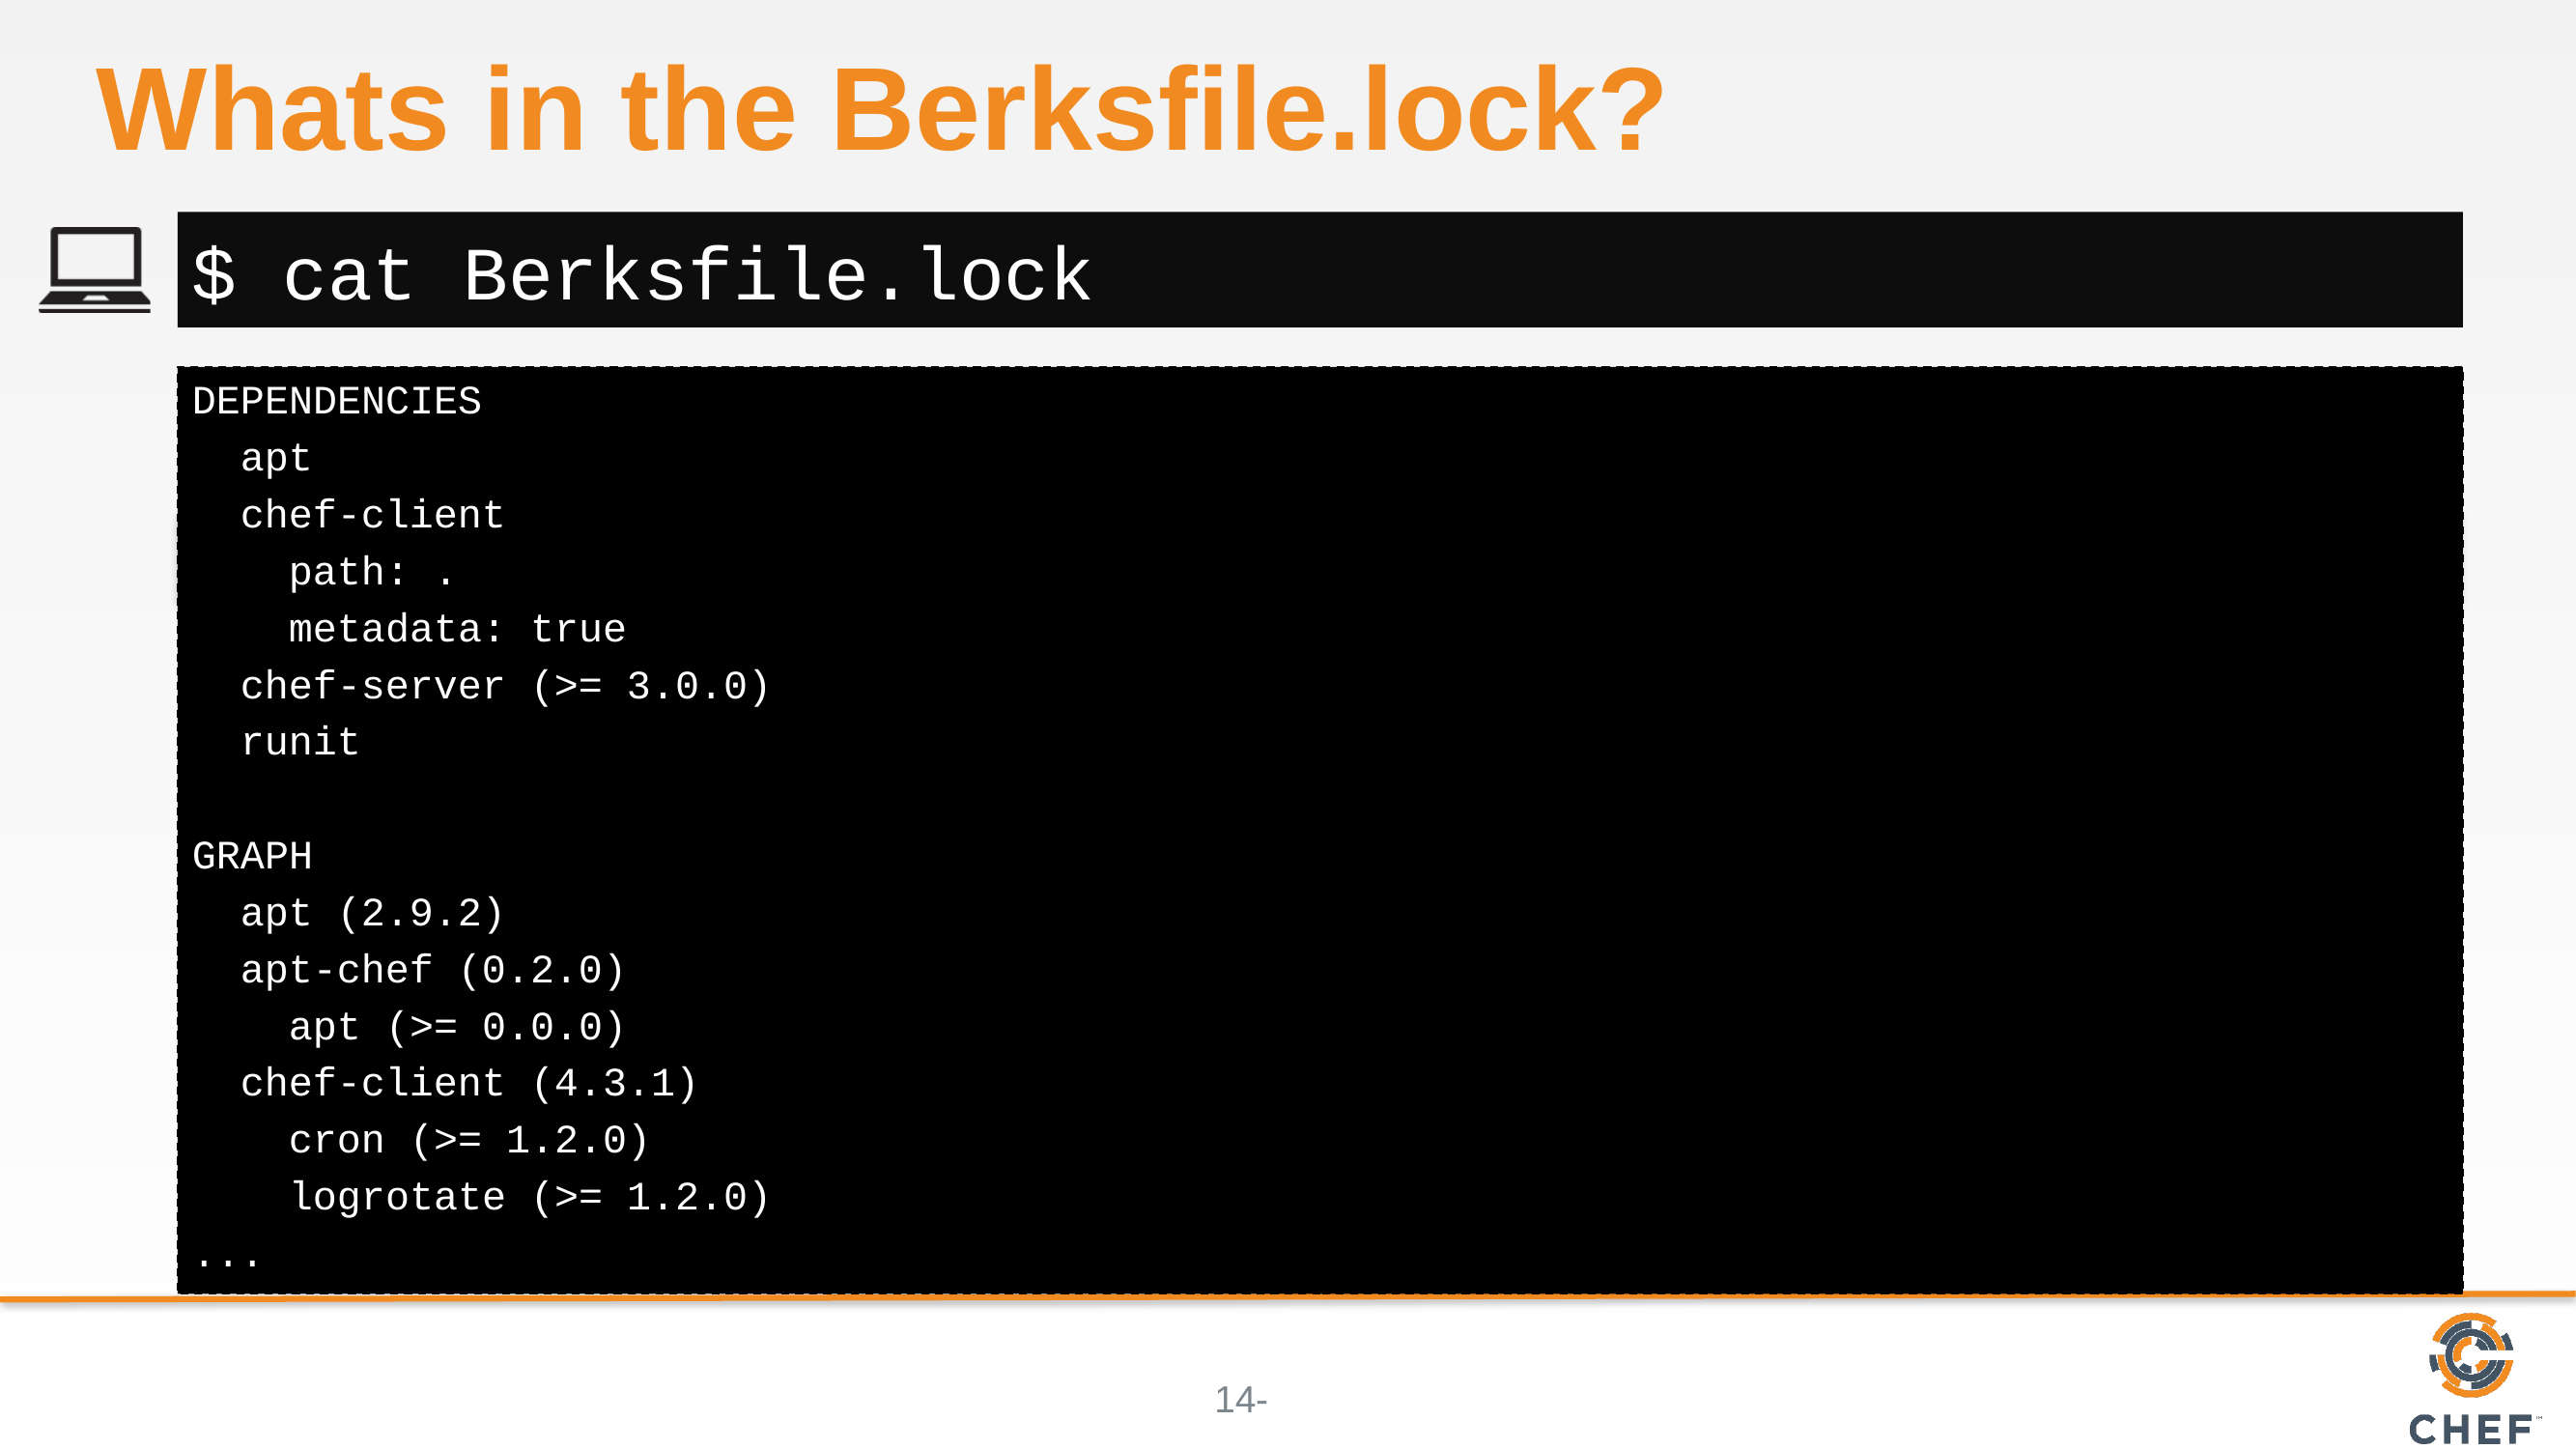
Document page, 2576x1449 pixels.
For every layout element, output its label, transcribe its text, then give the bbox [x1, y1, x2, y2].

list $ cat Berksfile.lock [177, 212, 2463, 327]
list DEPENDENCIES apt chef-client path: . metadata: true chef-server (>= 3.0.0) runit GRAPH apt (2.9.2) apt-chef (0.2.0) apt (>= 0.0.0) chef-client (4.3.1) cron (>= 1.2.0) logrotate (>= 1.2.0) ... [177, 366, 2464, 1294]
picture [2399, 1297, 2550, 1449]
title Whats in the Berksfile.lock? [96, 48, 2463, 180]
